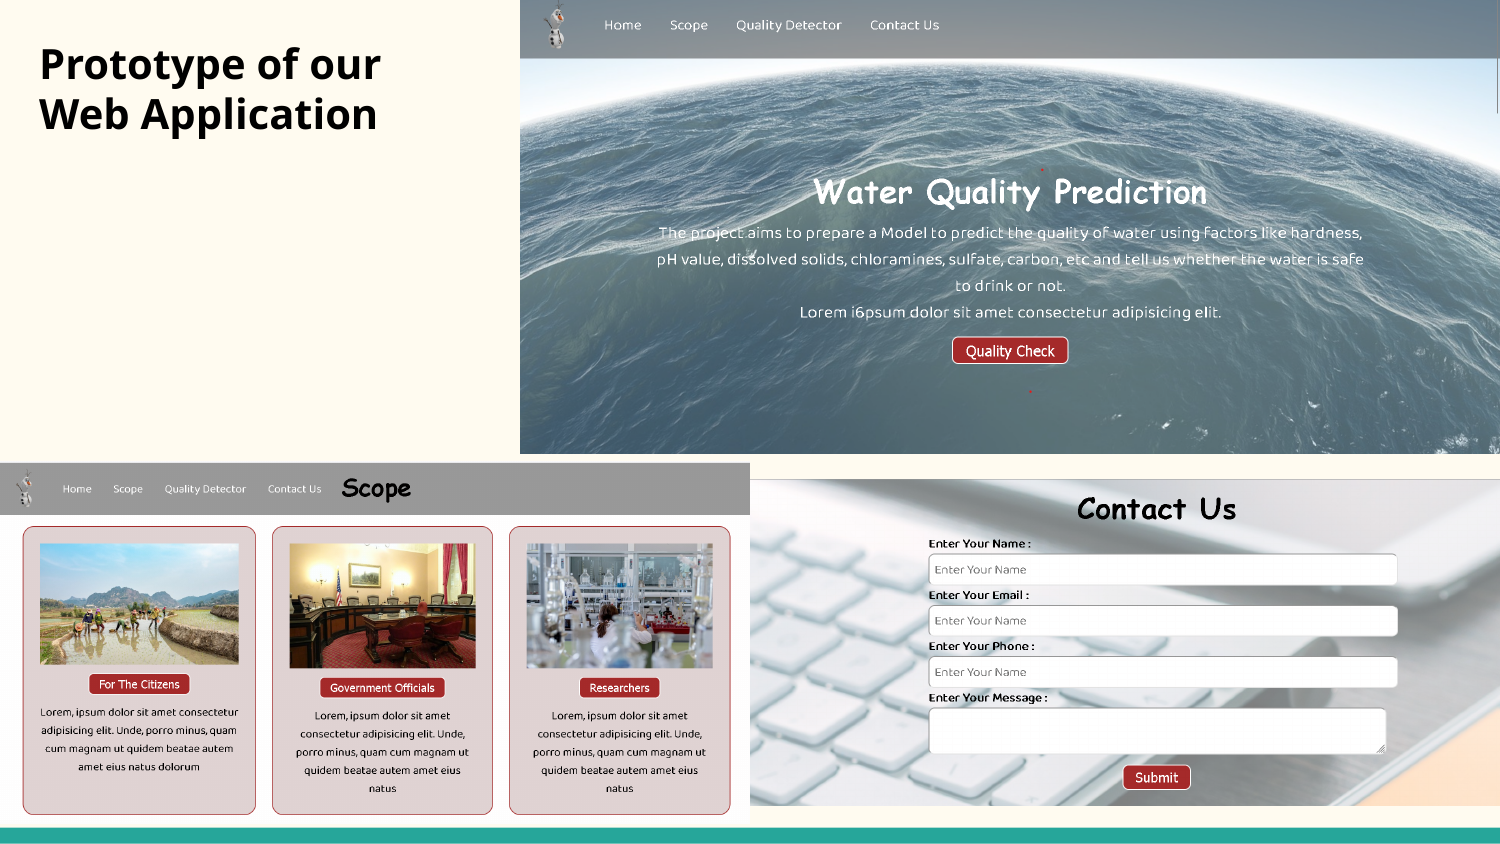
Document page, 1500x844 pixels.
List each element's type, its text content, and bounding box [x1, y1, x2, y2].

title Prototype of our Web Application [24, 22, 493, 178]
picture [0, 461, 1500, 824]
picture [520, 0, 1500, 454]
